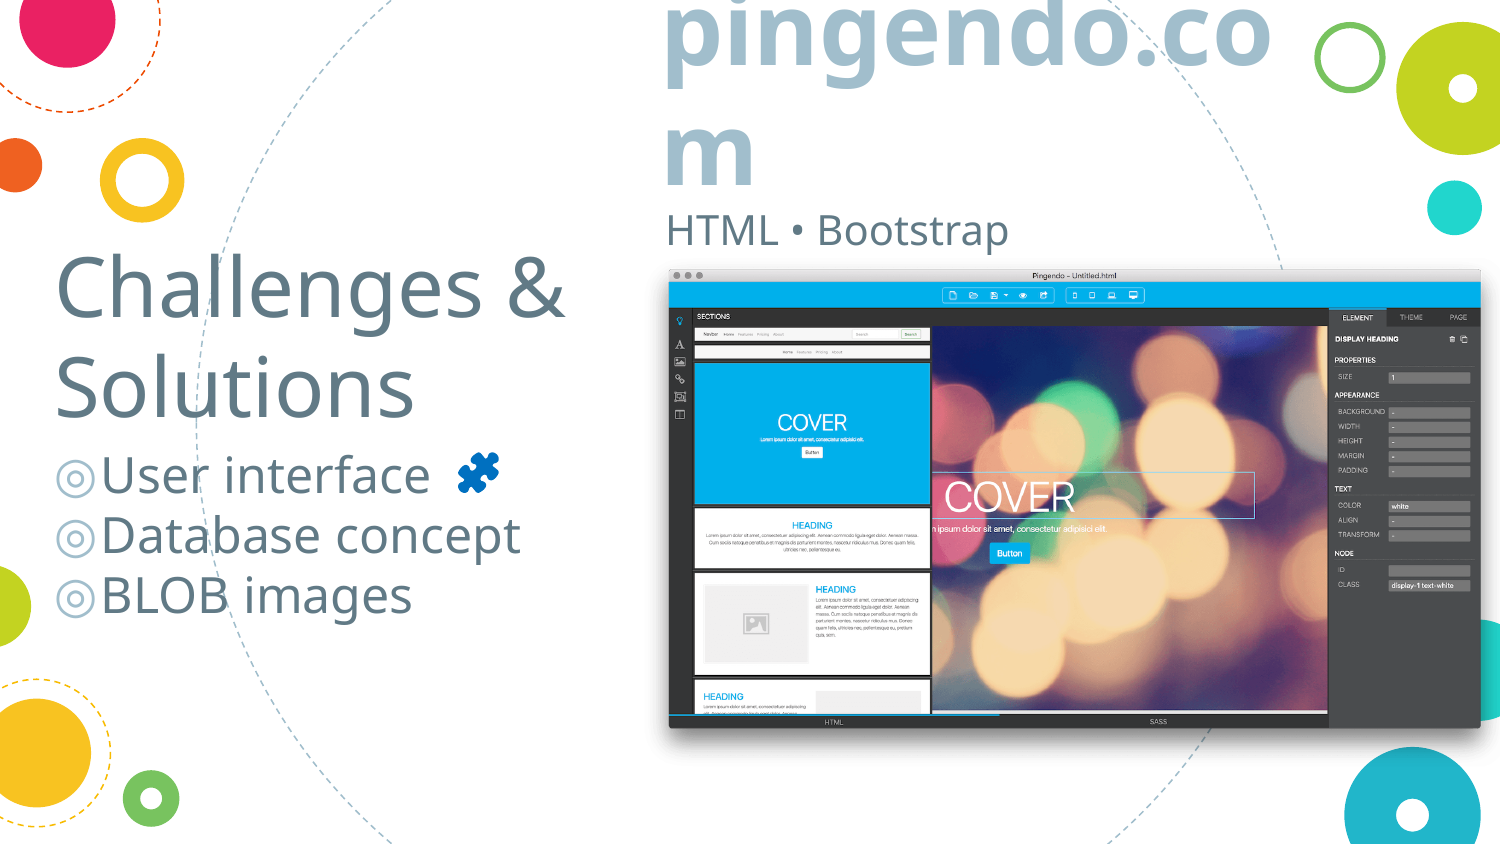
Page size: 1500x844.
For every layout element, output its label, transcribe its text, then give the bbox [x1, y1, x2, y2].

text_box pingendo.com [645, 73, 1374, 221]
text_box [457, 451, 500, 494]
text_box HTML • Bootstrap [650, 188, 1407, 249]
picture [637, 251, 1500, 773]
text_box User interface Database concept BLOB images [38, 428, 608, 557]
text_box Challenges & Solutions [39, 343, 619, 449]
